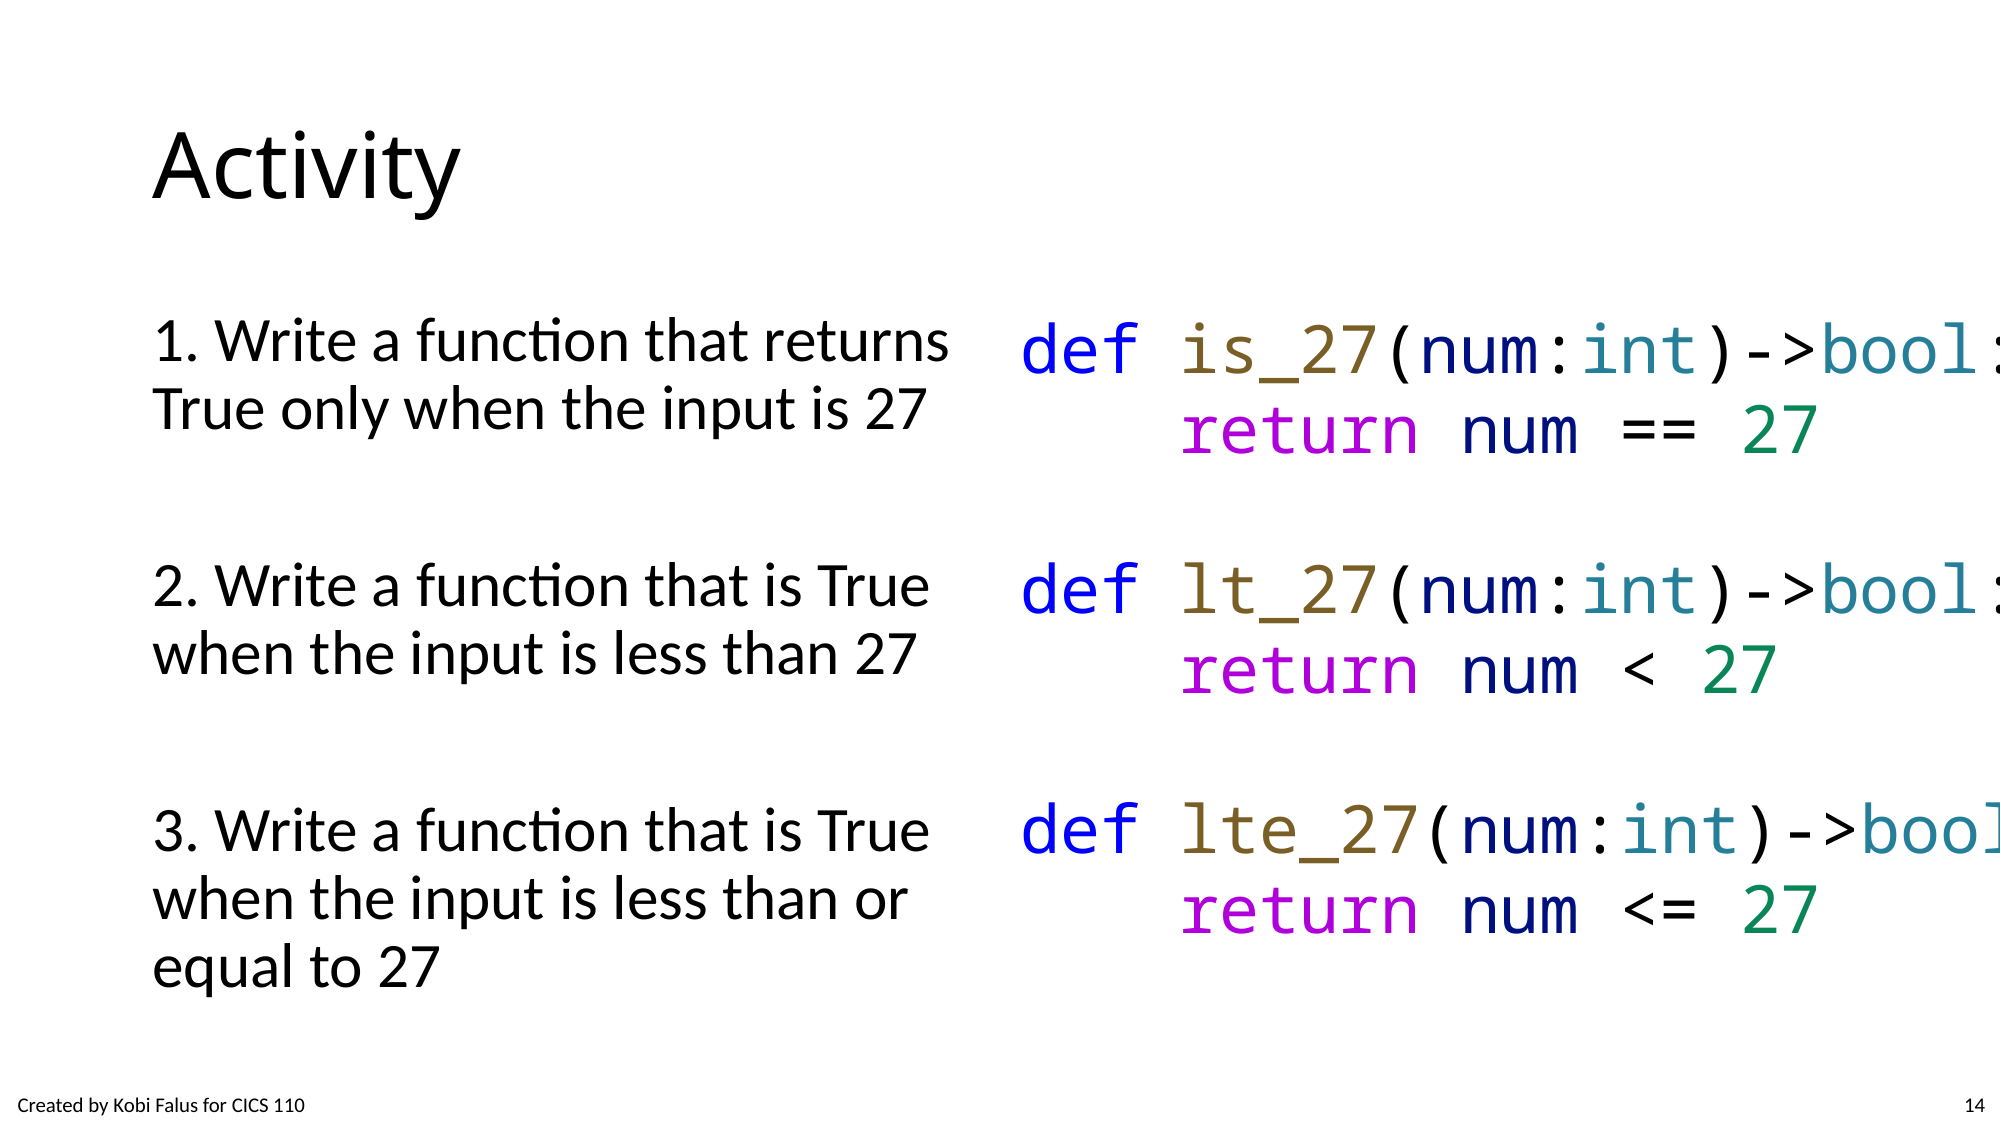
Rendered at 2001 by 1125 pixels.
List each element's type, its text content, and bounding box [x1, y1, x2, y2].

title Activity [137, 59, 1863, 278]
list 1. Write a function that returns True only when the input is 27 2. Write a function that is True when the input is less than 27 3. Write a function that is True when the input is less than or equal to 27 [137, 299, 1044, 1014]
text_box def is_27(num:int)->bool: return num == 27 def lt_27(num:int)->bool: return num < 27 def lte_27(num:int)->bool: return num <= 27 [1005, 299, 2000, 954]
